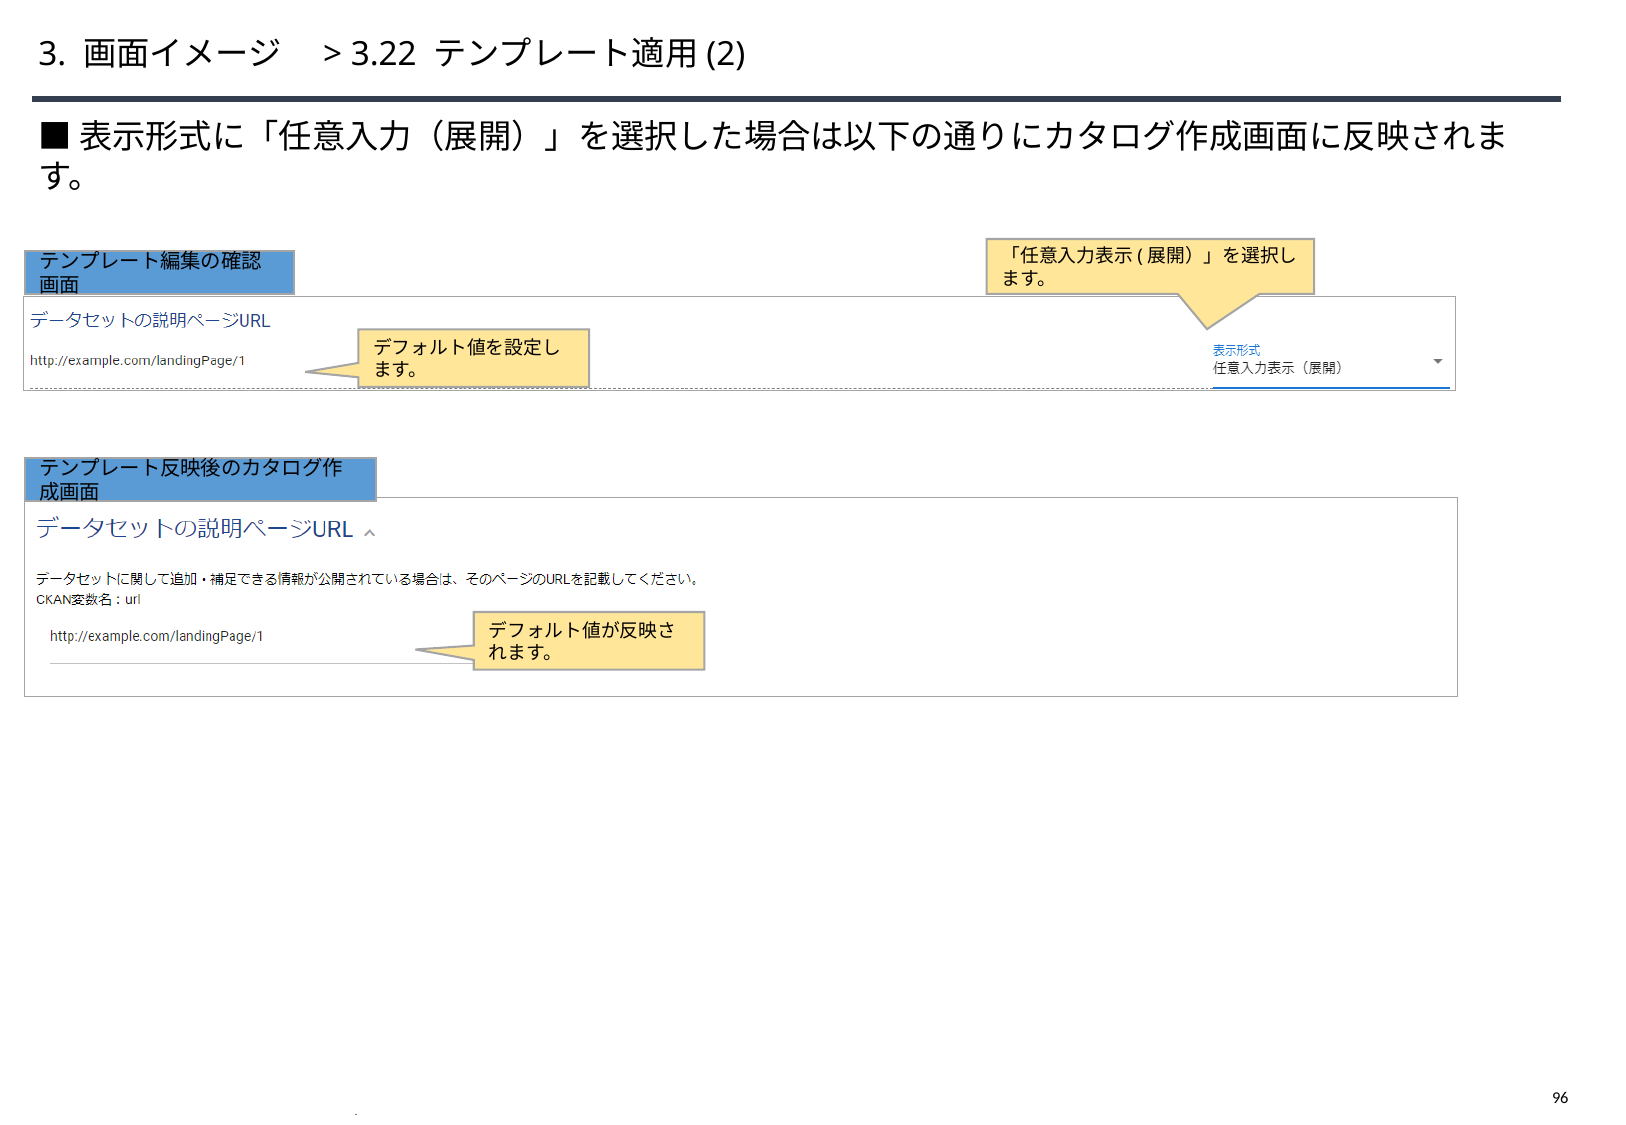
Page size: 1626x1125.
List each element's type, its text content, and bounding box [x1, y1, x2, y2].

picture [24, 497, 1458, 697]
title 3. 画面イメージ > 3.22 テンプレート適用(2) [38, 19, 1526, 91]
text_box テンプレート編集の確認画面 [24, 250, 295, 295]
text_box ■表示形式に「任意入力（展開）」を選択した場合は以下の通りにカタログ作成画面に反映されます。 [23, 107, 1553, 203]
text_box 「任意入力表示(展開）」を選択します。 [985, 237, 1316, 296]
text_box テンプレート反映後のカタログ作成画面 [24, 457, 377, 497]
picture [23, 296, 1456, 391]
